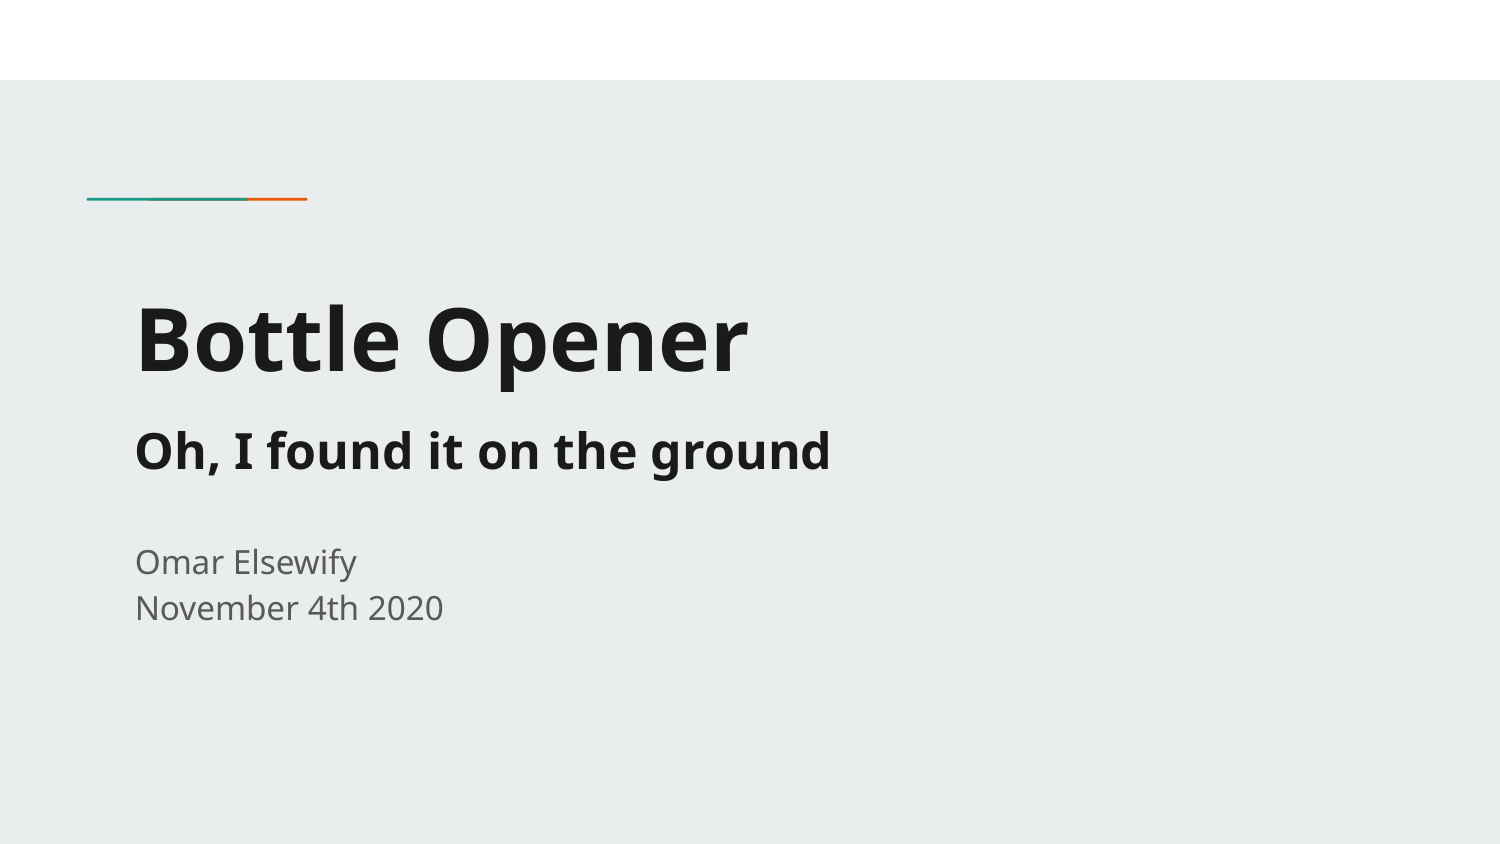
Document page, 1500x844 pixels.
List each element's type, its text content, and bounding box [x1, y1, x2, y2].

title Bottle Opener Oh, I found it on the ground [119, 216, 1381, 490]
subtitle Omar Elsewify November 4th 2020 [119, 520, 1381, 627]
